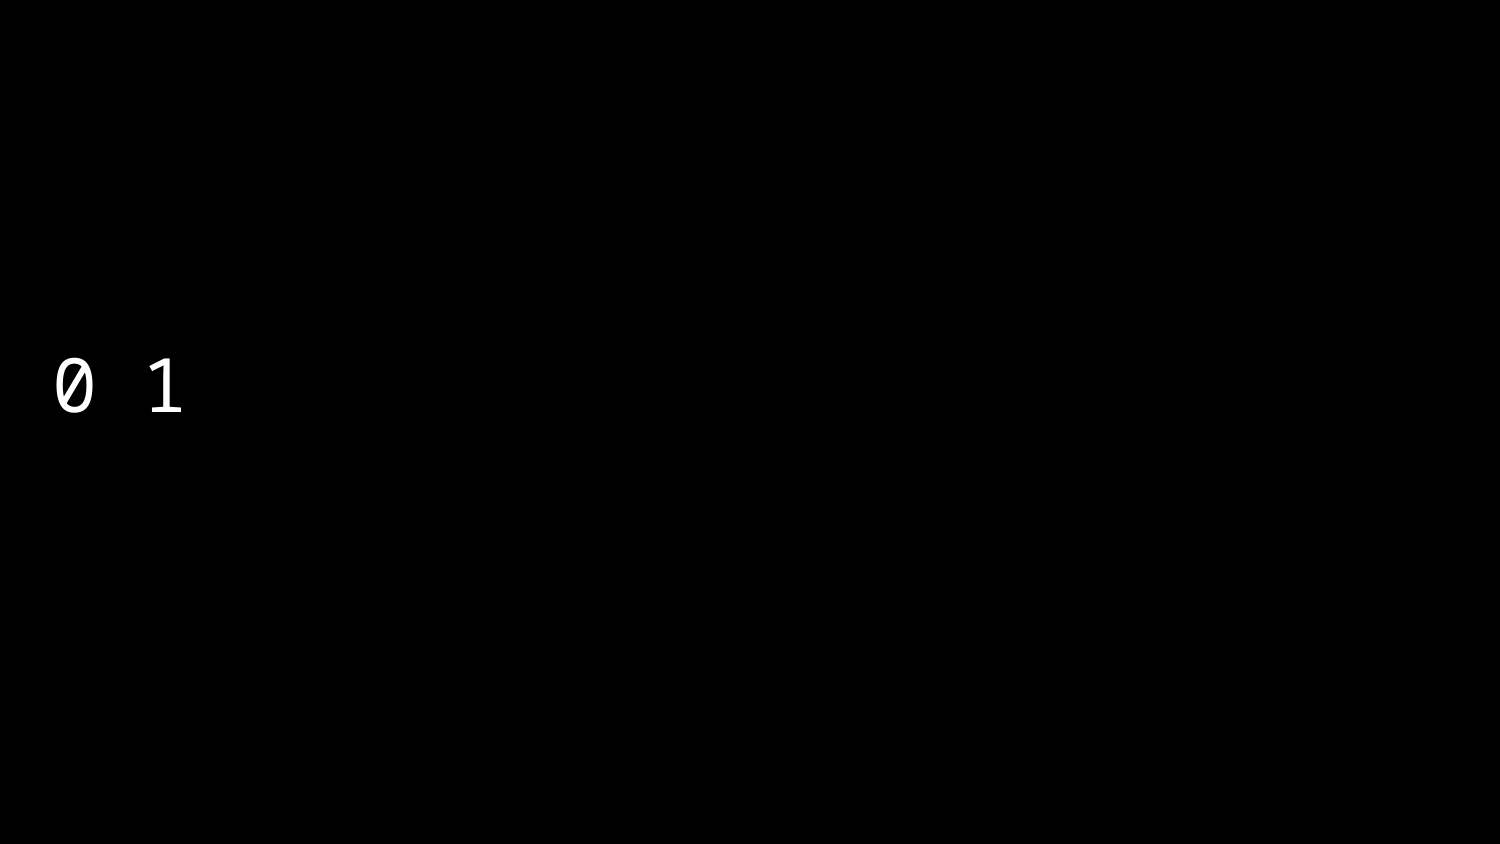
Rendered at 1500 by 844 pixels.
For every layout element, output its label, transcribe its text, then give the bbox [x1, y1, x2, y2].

text_box 0 1 2 3 4 5 6 7 8 9 A B C D E F [0, 322, 1500, 521]
